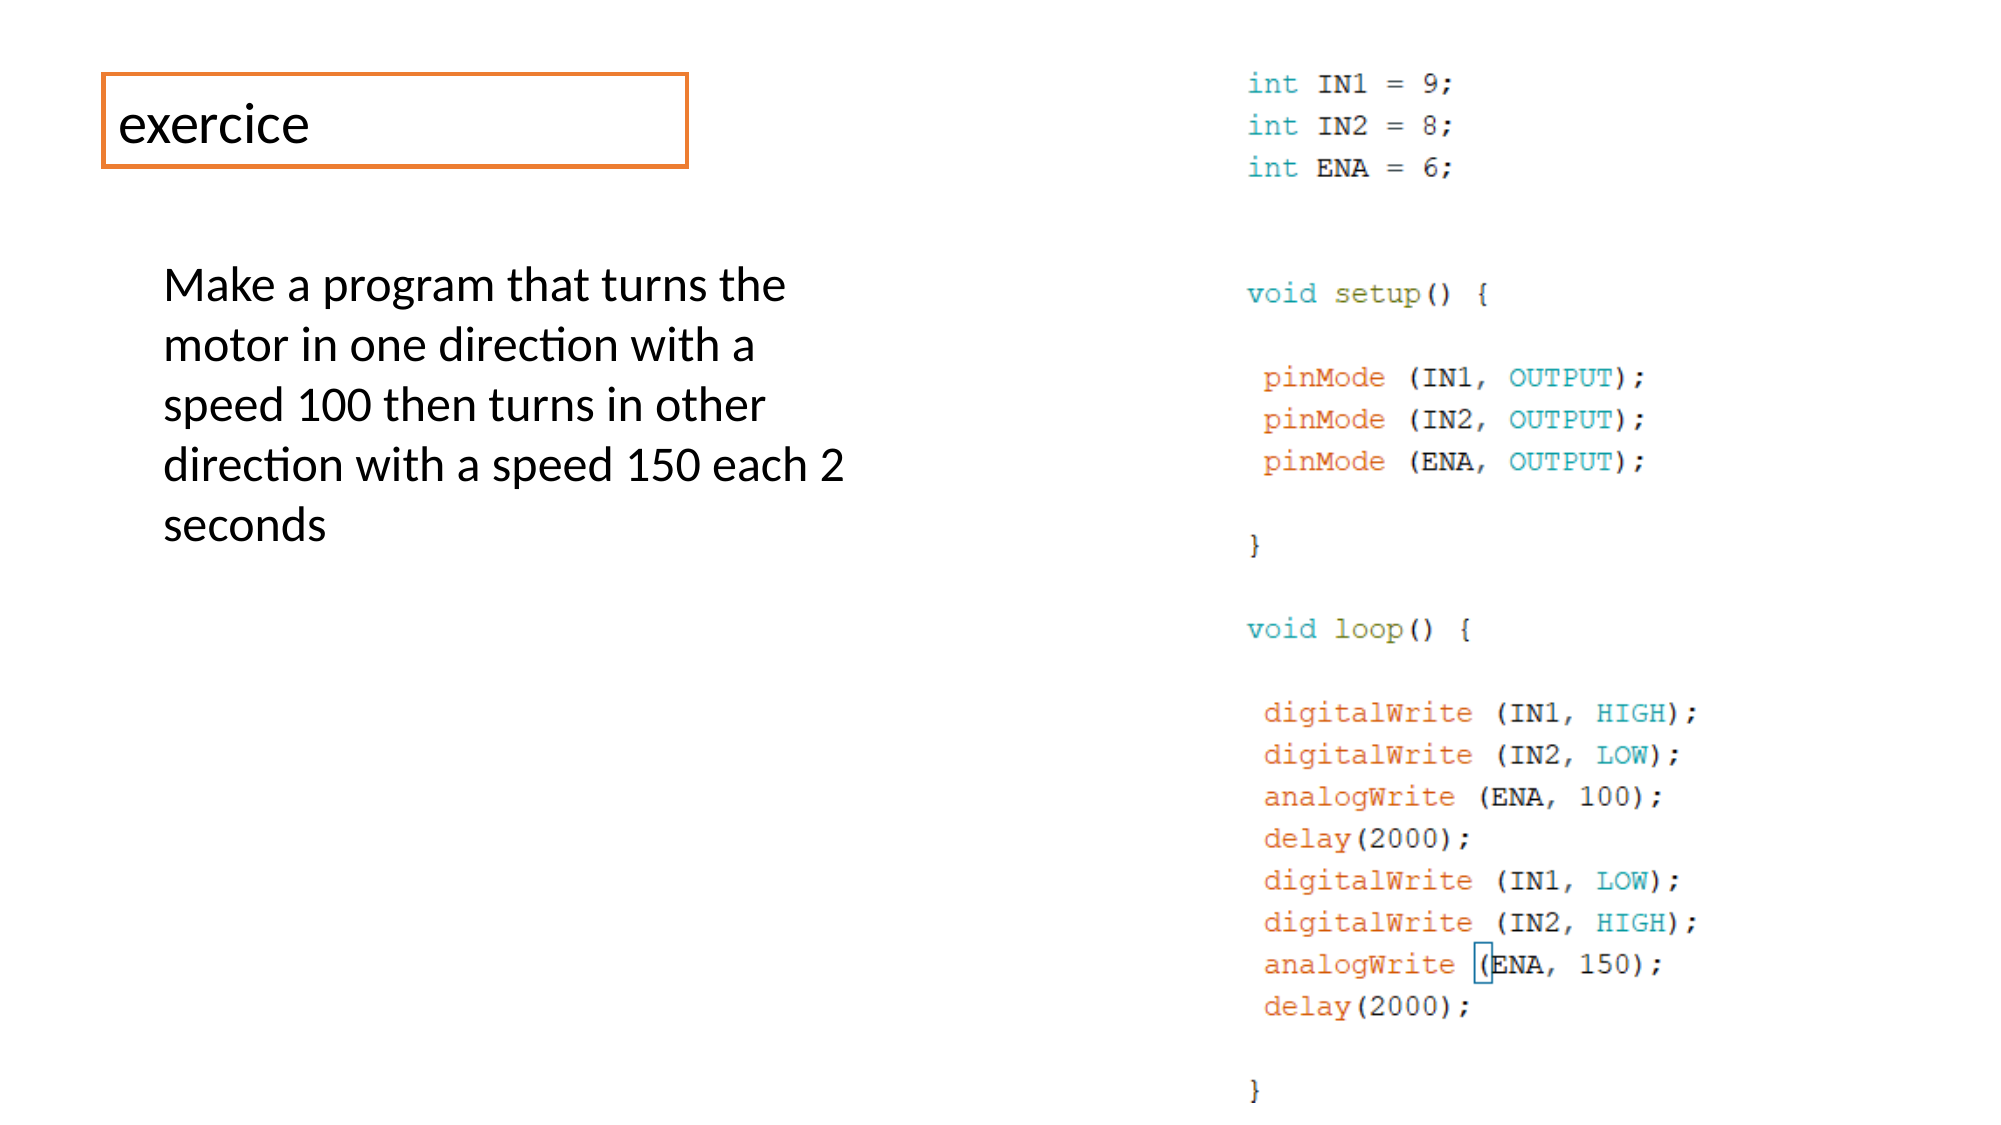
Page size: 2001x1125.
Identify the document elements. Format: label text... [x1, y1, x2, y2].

picture [1233, 25, 1711, 1104]
text_box exercice [103, 73, 687, 167]
text_box Make a program that turns the motor in one direction with a speed 100 then turns in other direction with a speed 150 each 2 seconds [148, 244, 874, 560]
